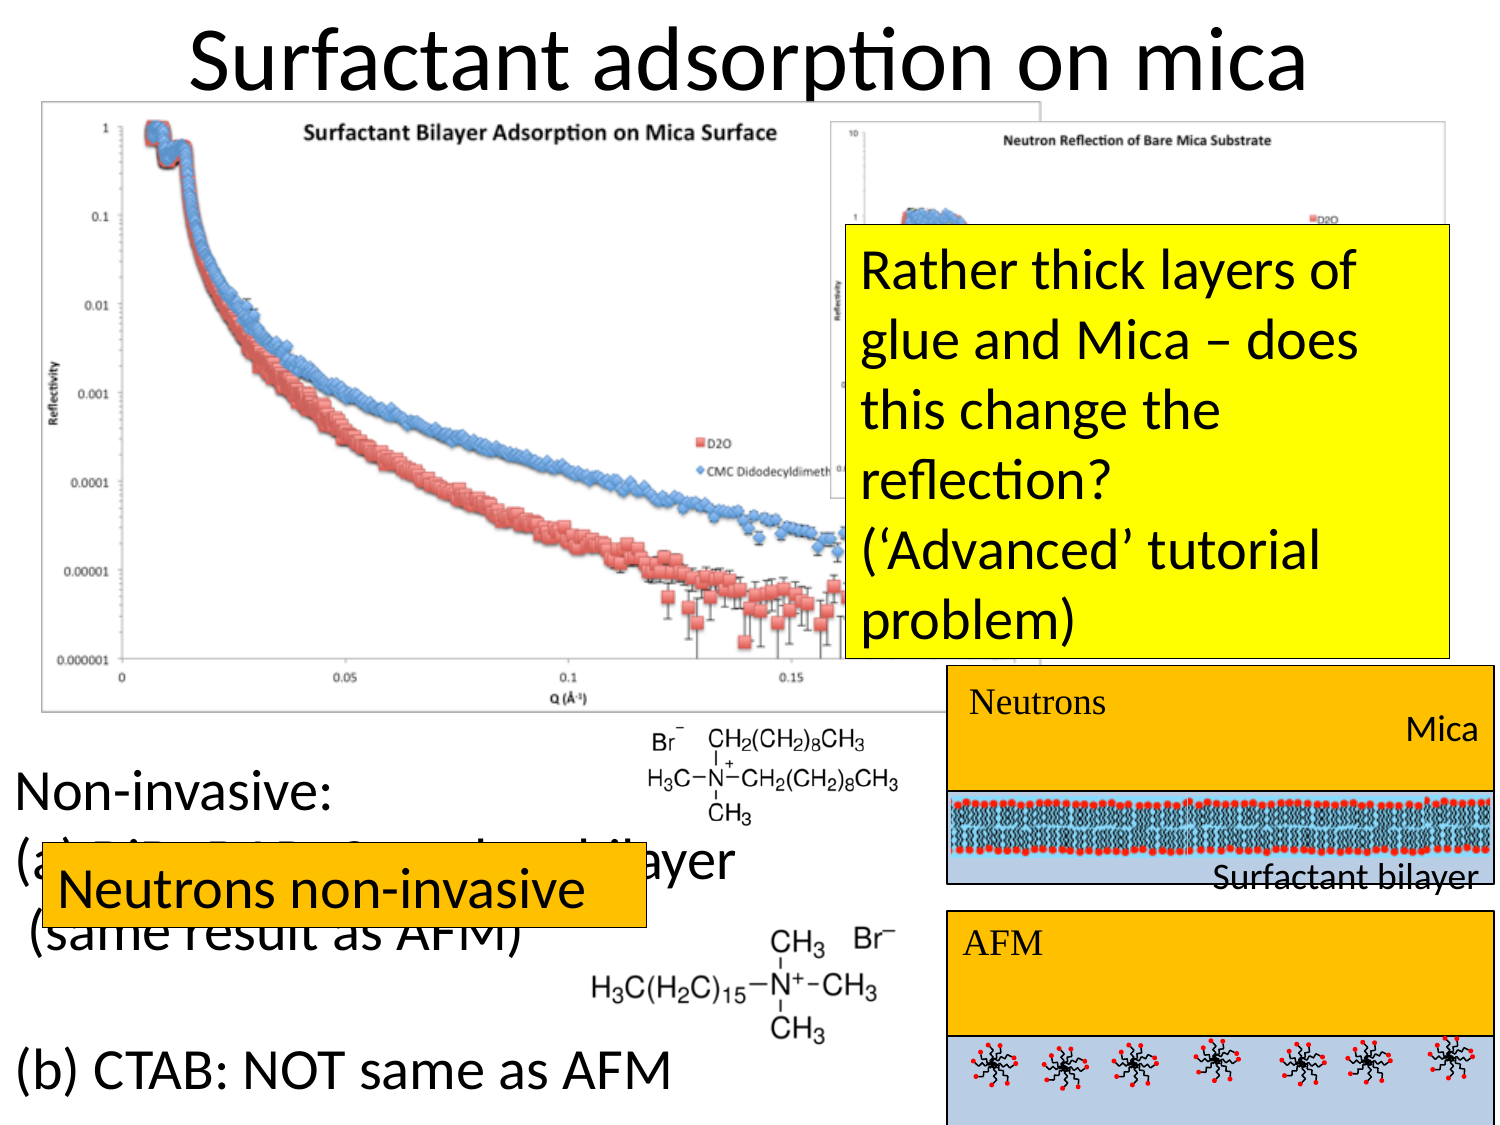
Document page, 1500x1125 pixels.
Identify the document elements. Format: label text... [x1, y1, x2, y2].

text_box Neutrons non-invasive [42, 842, 647, 928]
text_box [946, 665, 1495, 907]
picture [582, 918, 902, 1053]
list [829, 121, 1447, 499]
title Surfactant adsorption on mica [112, 0, 1388, 120]
text_box Non-invasive: (a) DiDoDAB: Complete bilayer (same result as AFM) (b) CTAB: NOT same as AFM [0, 744, 838, 1109]
text_box Rather thick layers of glue and Mica – does this change the reflection? (‘Advanced’ tutorial problem) [1047, 504, 1450, 659]
picture [639, 715, 904, 832]
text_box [946, 915, 1495, 1125]
picture [41, 101, 1042, 713]
